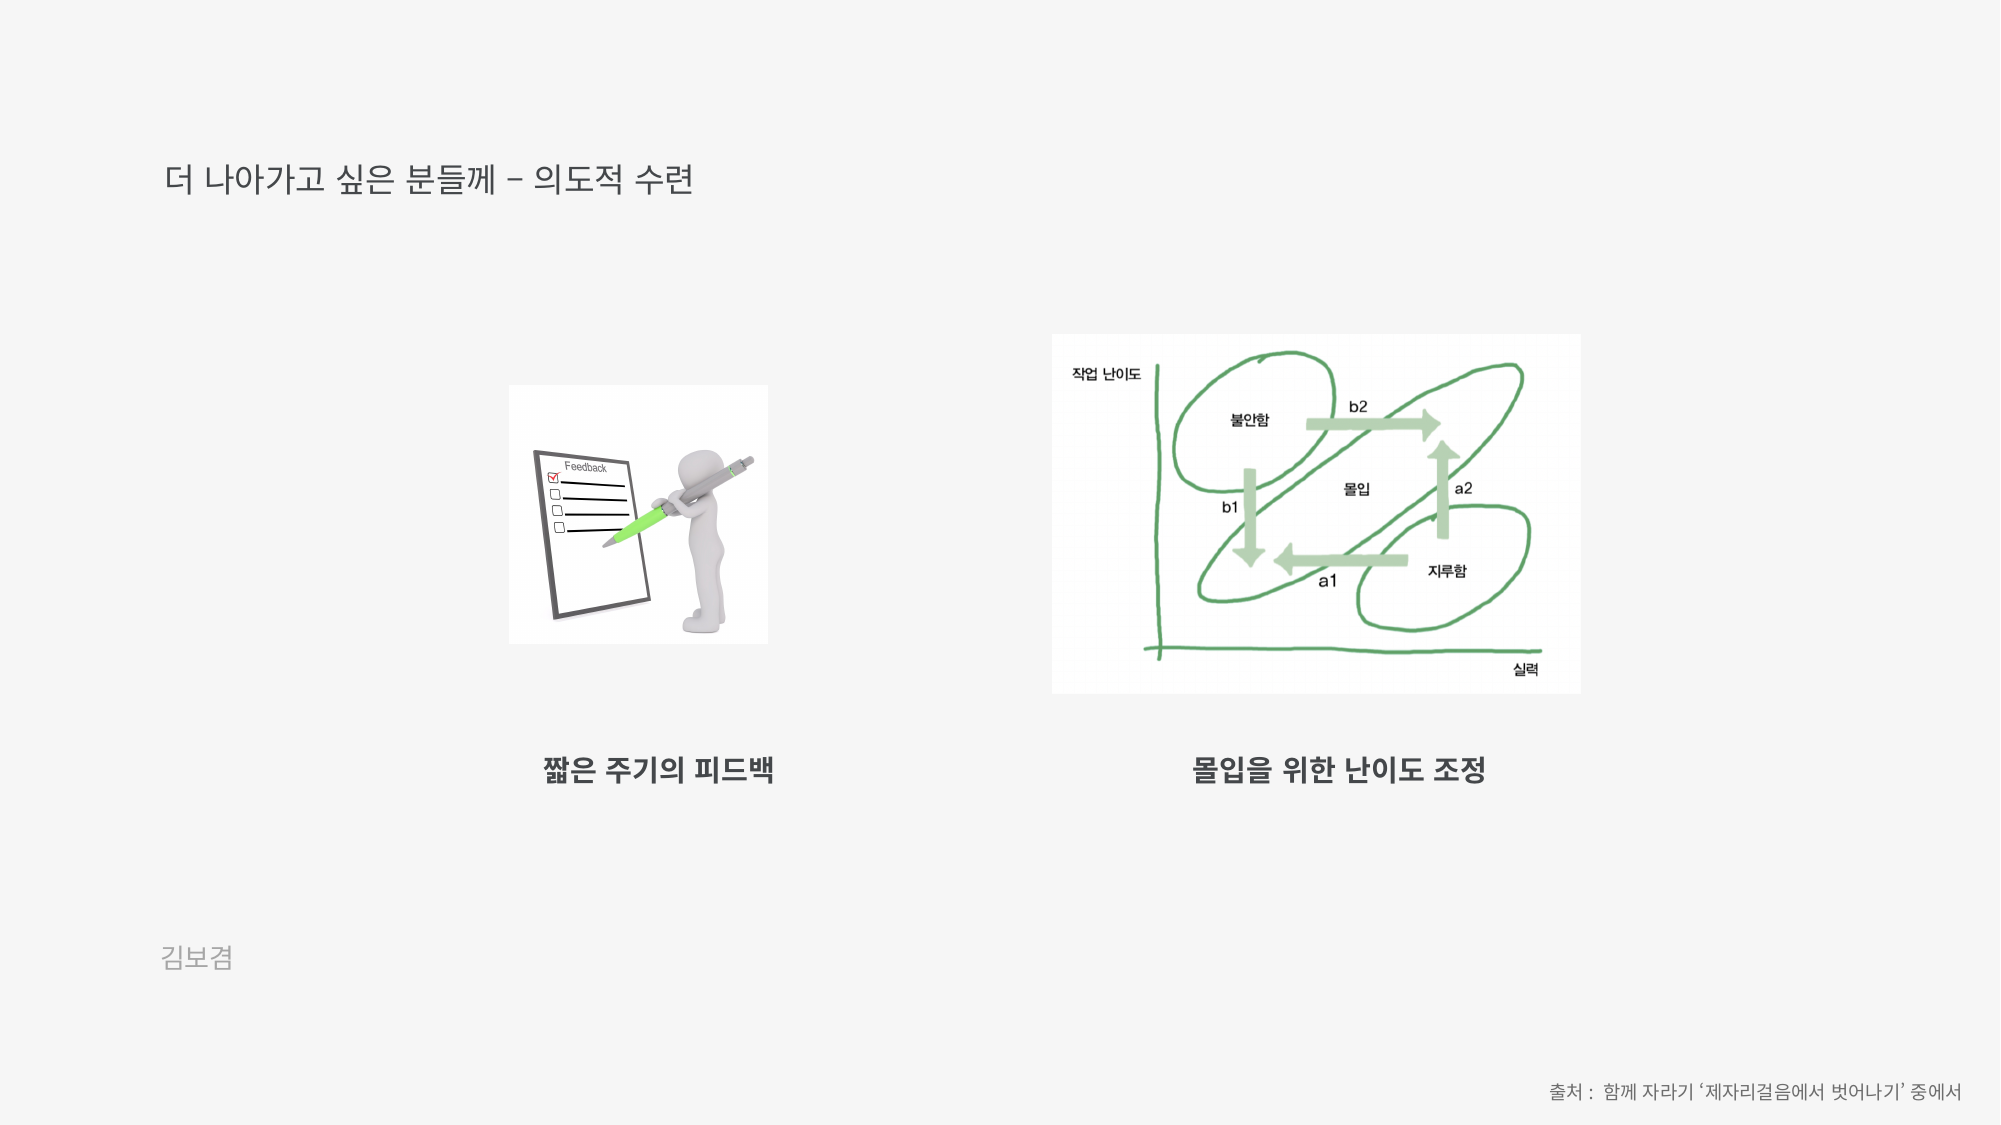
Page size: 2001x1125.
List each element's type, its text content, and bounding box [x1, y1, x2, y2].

text_box 김보겸 [145, 934, 257, 982]
text_box 출처: 함께 자라기 ‘제자리걸음에서 벗어나기’ 중에서 [1534, 1073, 1978, 1111]
text_box 몰입을 위한 난이도 조정 [1157, 727, 1523, 795]
text_box 더 나아가고 싶은 분들께 – 의도적 수련 [150, 151, 800, 207]
picture [1052, 334, 1581, 695]
picture [509, 385, 768, 644]
text_box 짧은 주기의 피드백 [476, 727, 843, 795]
